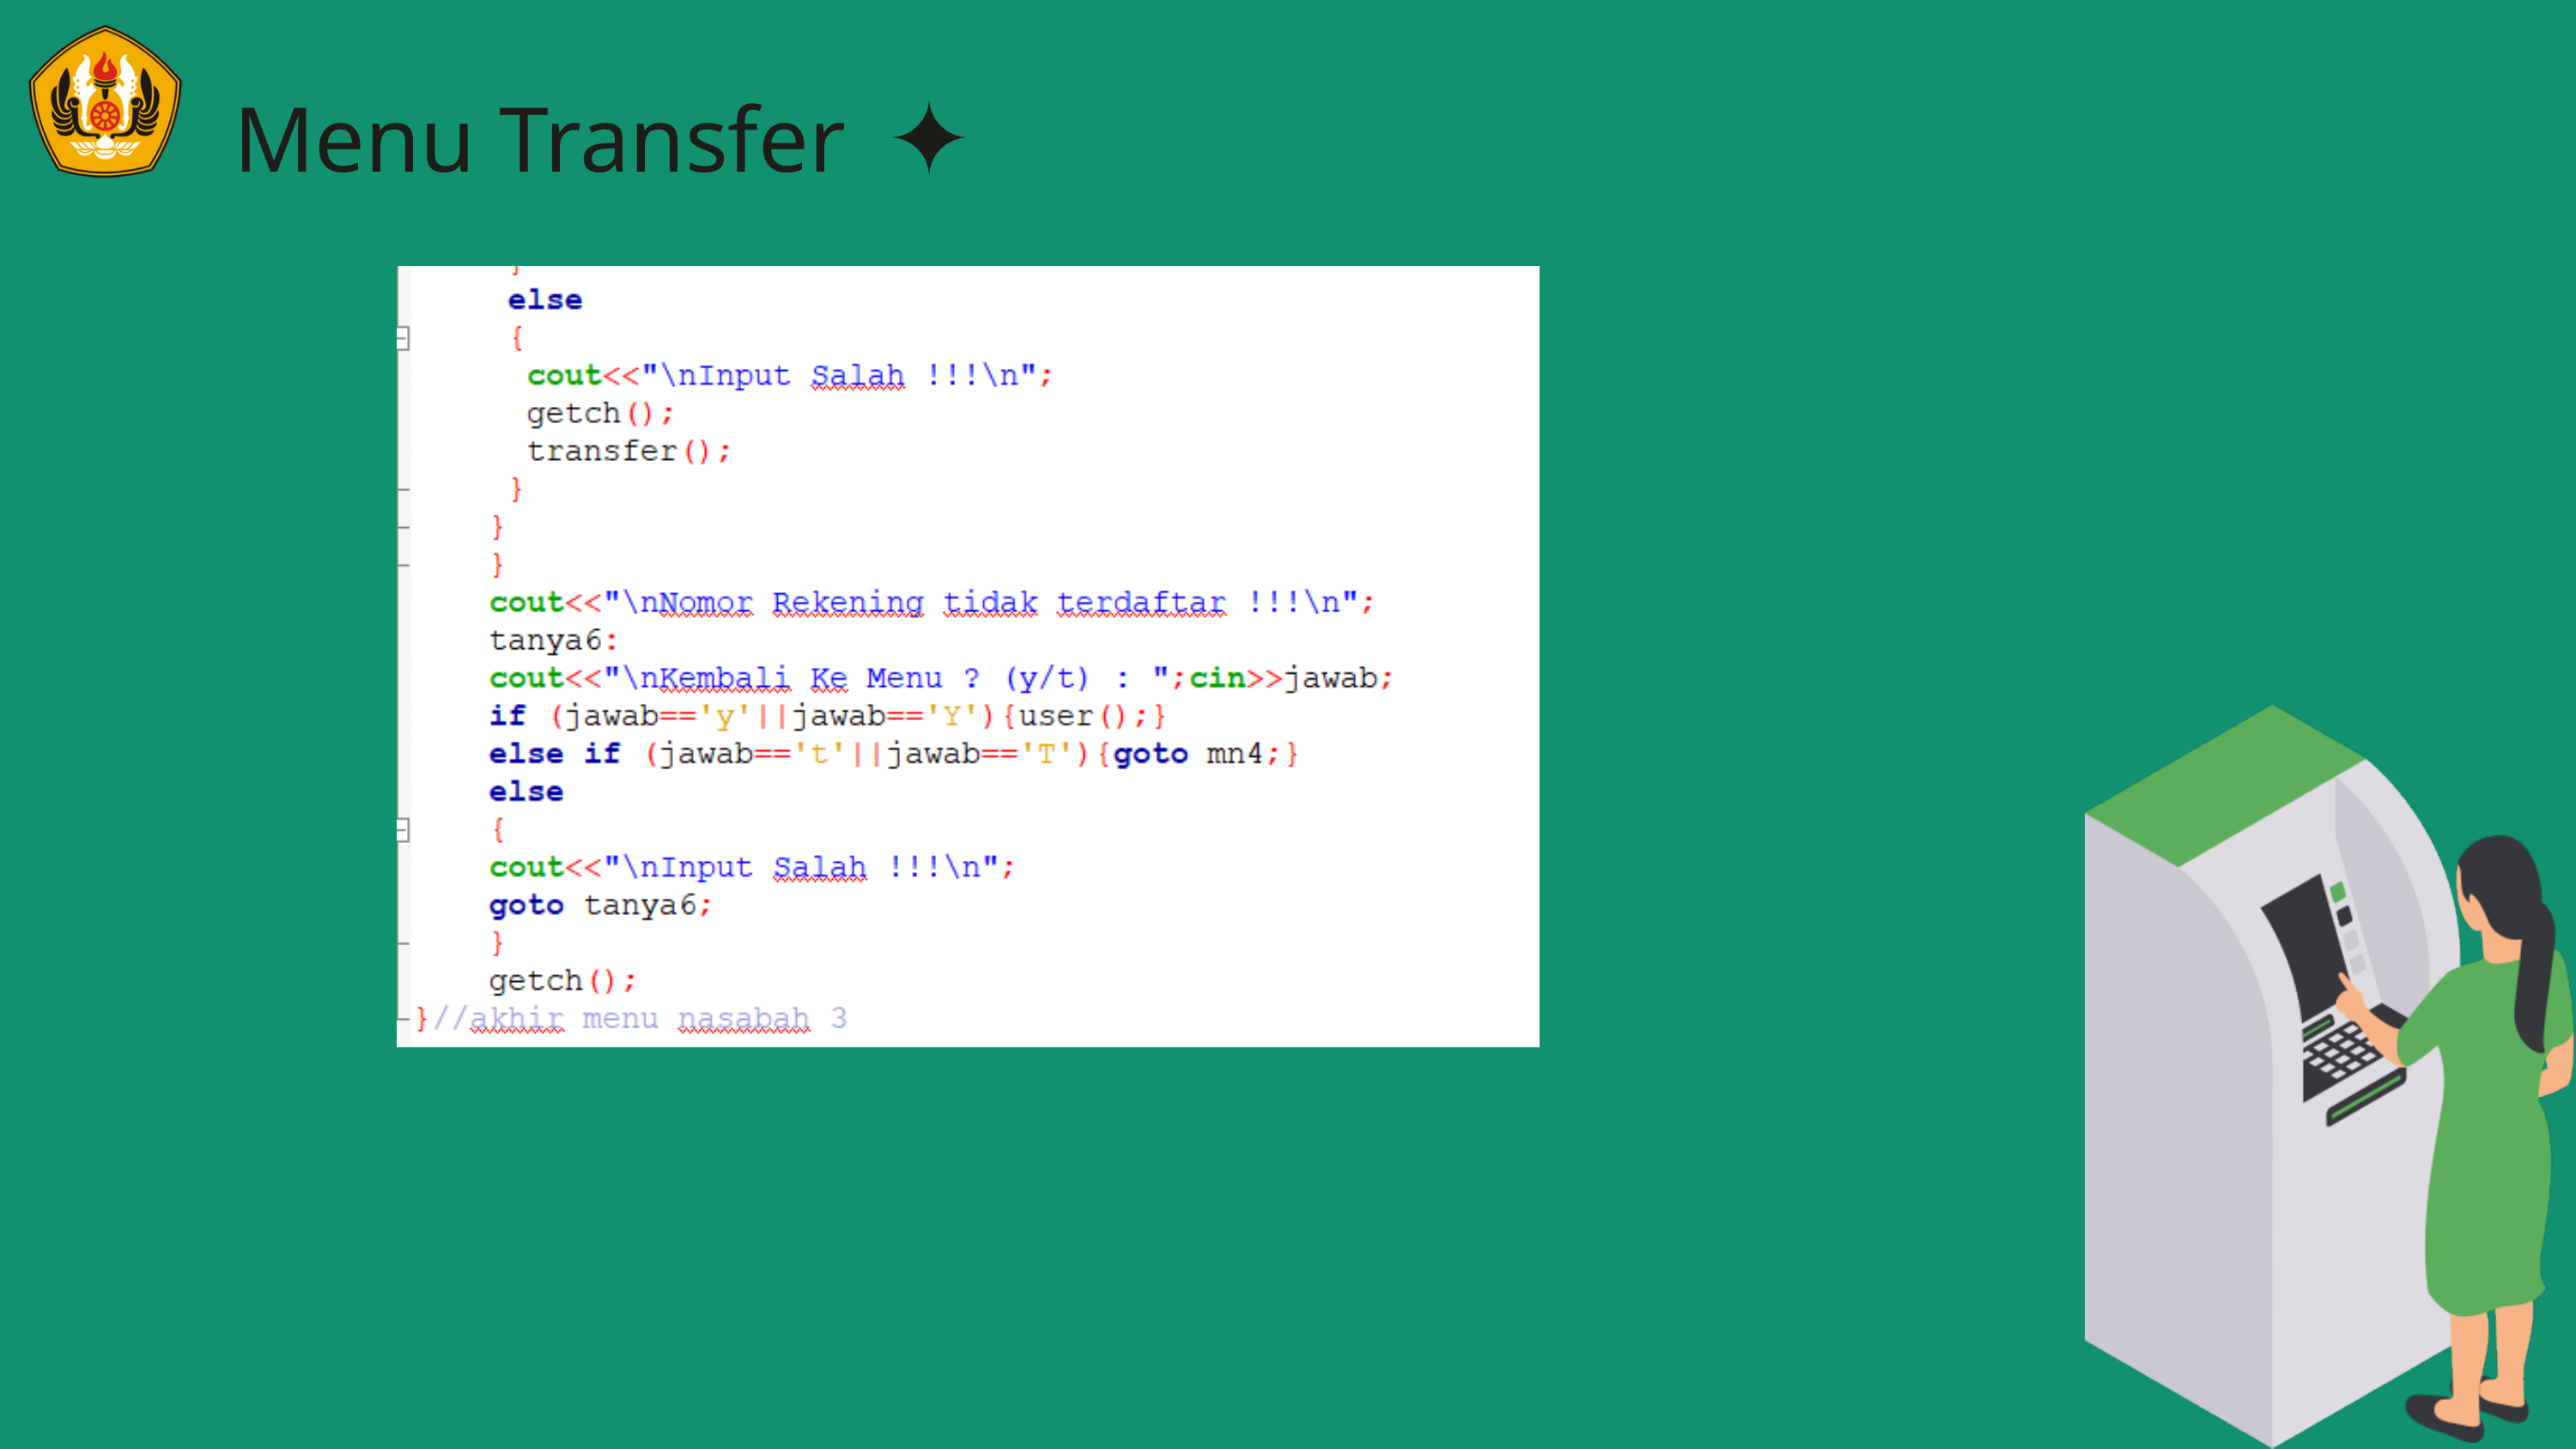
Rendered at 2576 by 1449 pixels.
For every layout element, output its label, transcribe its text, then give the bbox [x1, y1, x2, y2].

text_box Menu Transfer [207, 82, 1323, 191]
picture [397, 266, 1540, 1047]
picture [6, 15, 204, 187]
picture [890, 98, 969, 177]
picture [2085, 704, 2576, 1449]
